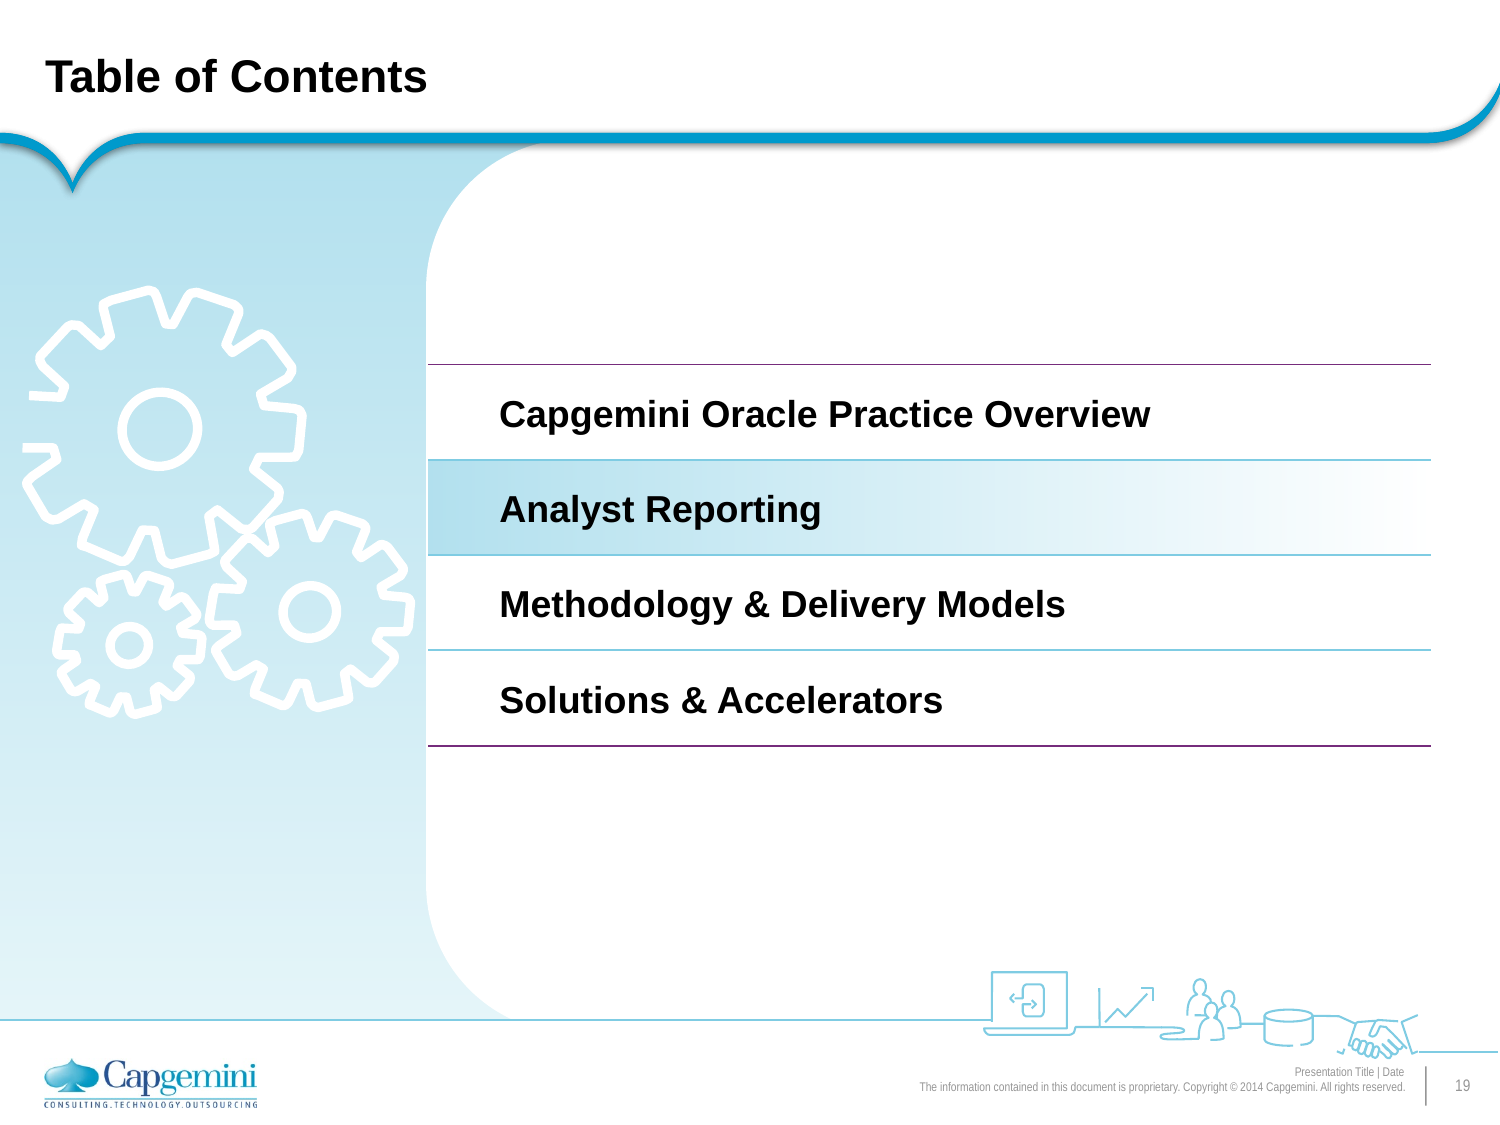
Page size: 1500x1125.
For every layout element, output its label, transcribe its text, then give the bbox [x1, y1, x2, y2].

picture [44, 1058, 257, 1108]
table_cell Analyst Reporting [428, 461, 1431, 554]
table_cell Methodology & Delivery Models [428, 556, 1431, 649]
table_header Capgemini Oracle Practice Overview [428, 365, 1431, 459]
table_cell Solutions & Accelerators [428, 651, 1431, 745]
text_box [0, 346, 415, 700]
title Table of Contents [0, 3, 1448, 140]
